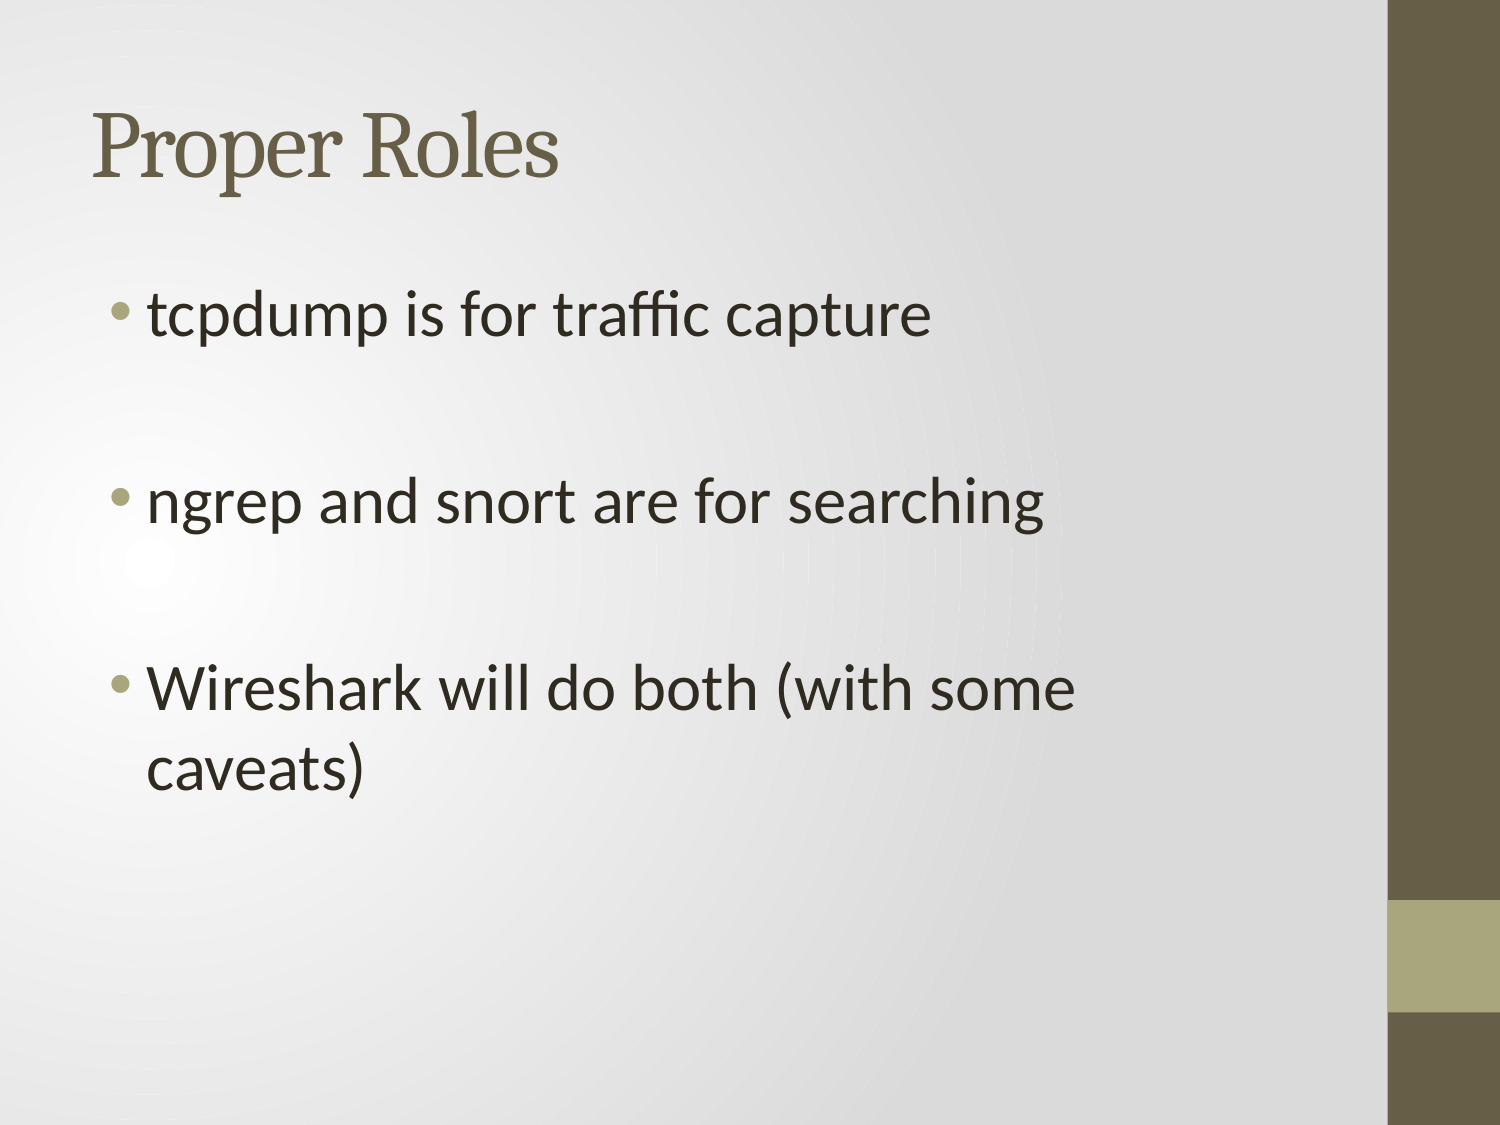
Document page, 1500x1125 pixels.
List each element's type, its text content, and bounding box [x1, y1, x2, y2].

list tcpdump is for traffic capture ngrep and snort are for searching Wireshark will do both (with some caveats) [75, 262, 1325, 1050]
title Proper Roles [75, 45, 1325, 233]
